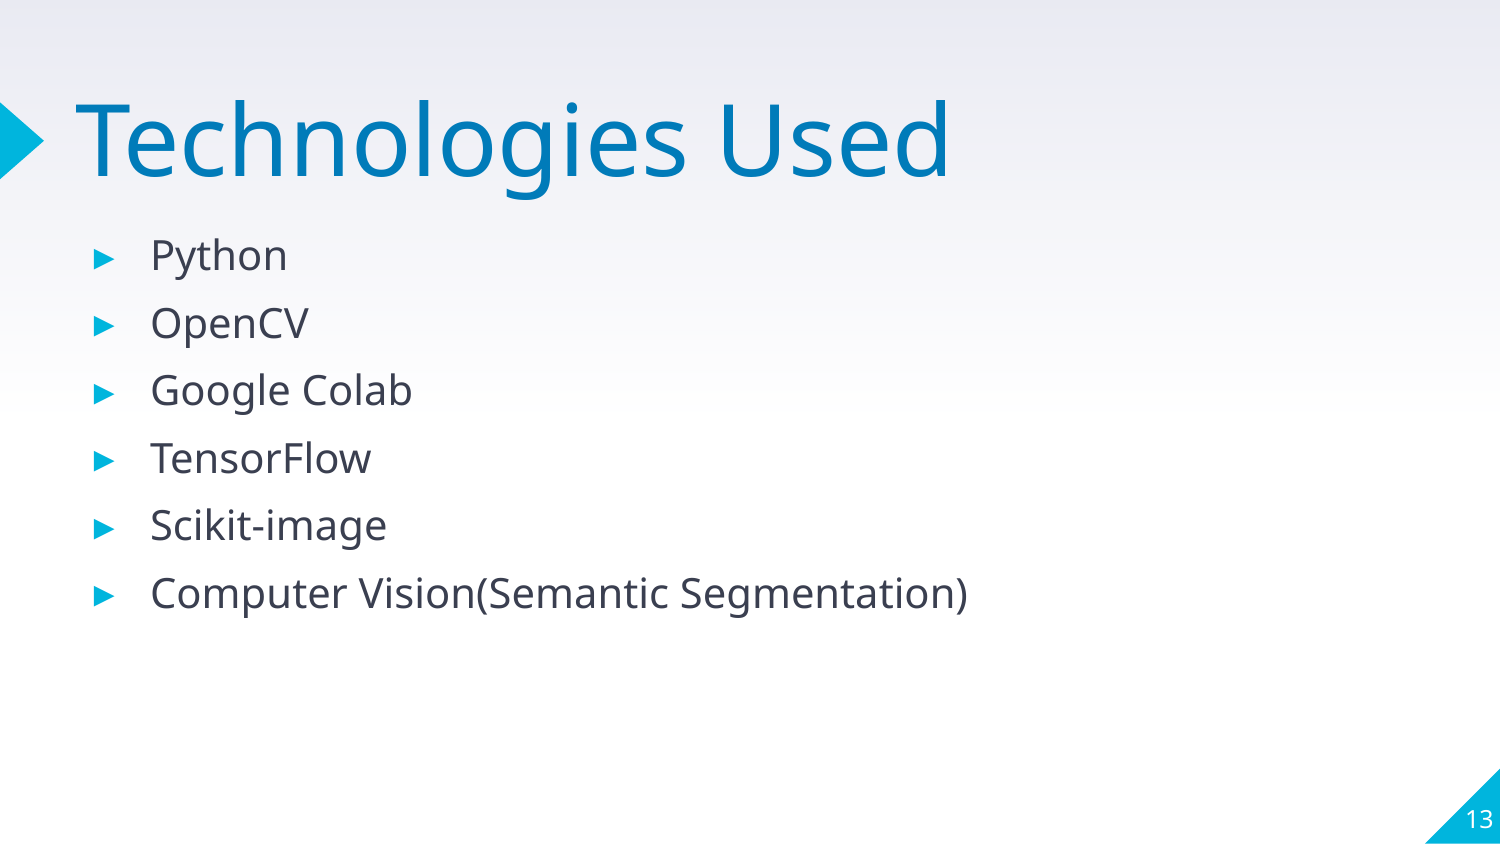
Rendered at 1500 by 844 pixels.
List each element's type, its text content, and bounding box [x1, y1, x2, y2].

list Python OpenCV Google Colab TensorFlow Scikit-image Computer Vision(Semantic Segmentation) [75, 223, 1001, 794]
slide_number 13 [1418, 760, 1494, 838]
title Technologies Used [75, 99, 1001, 223]
